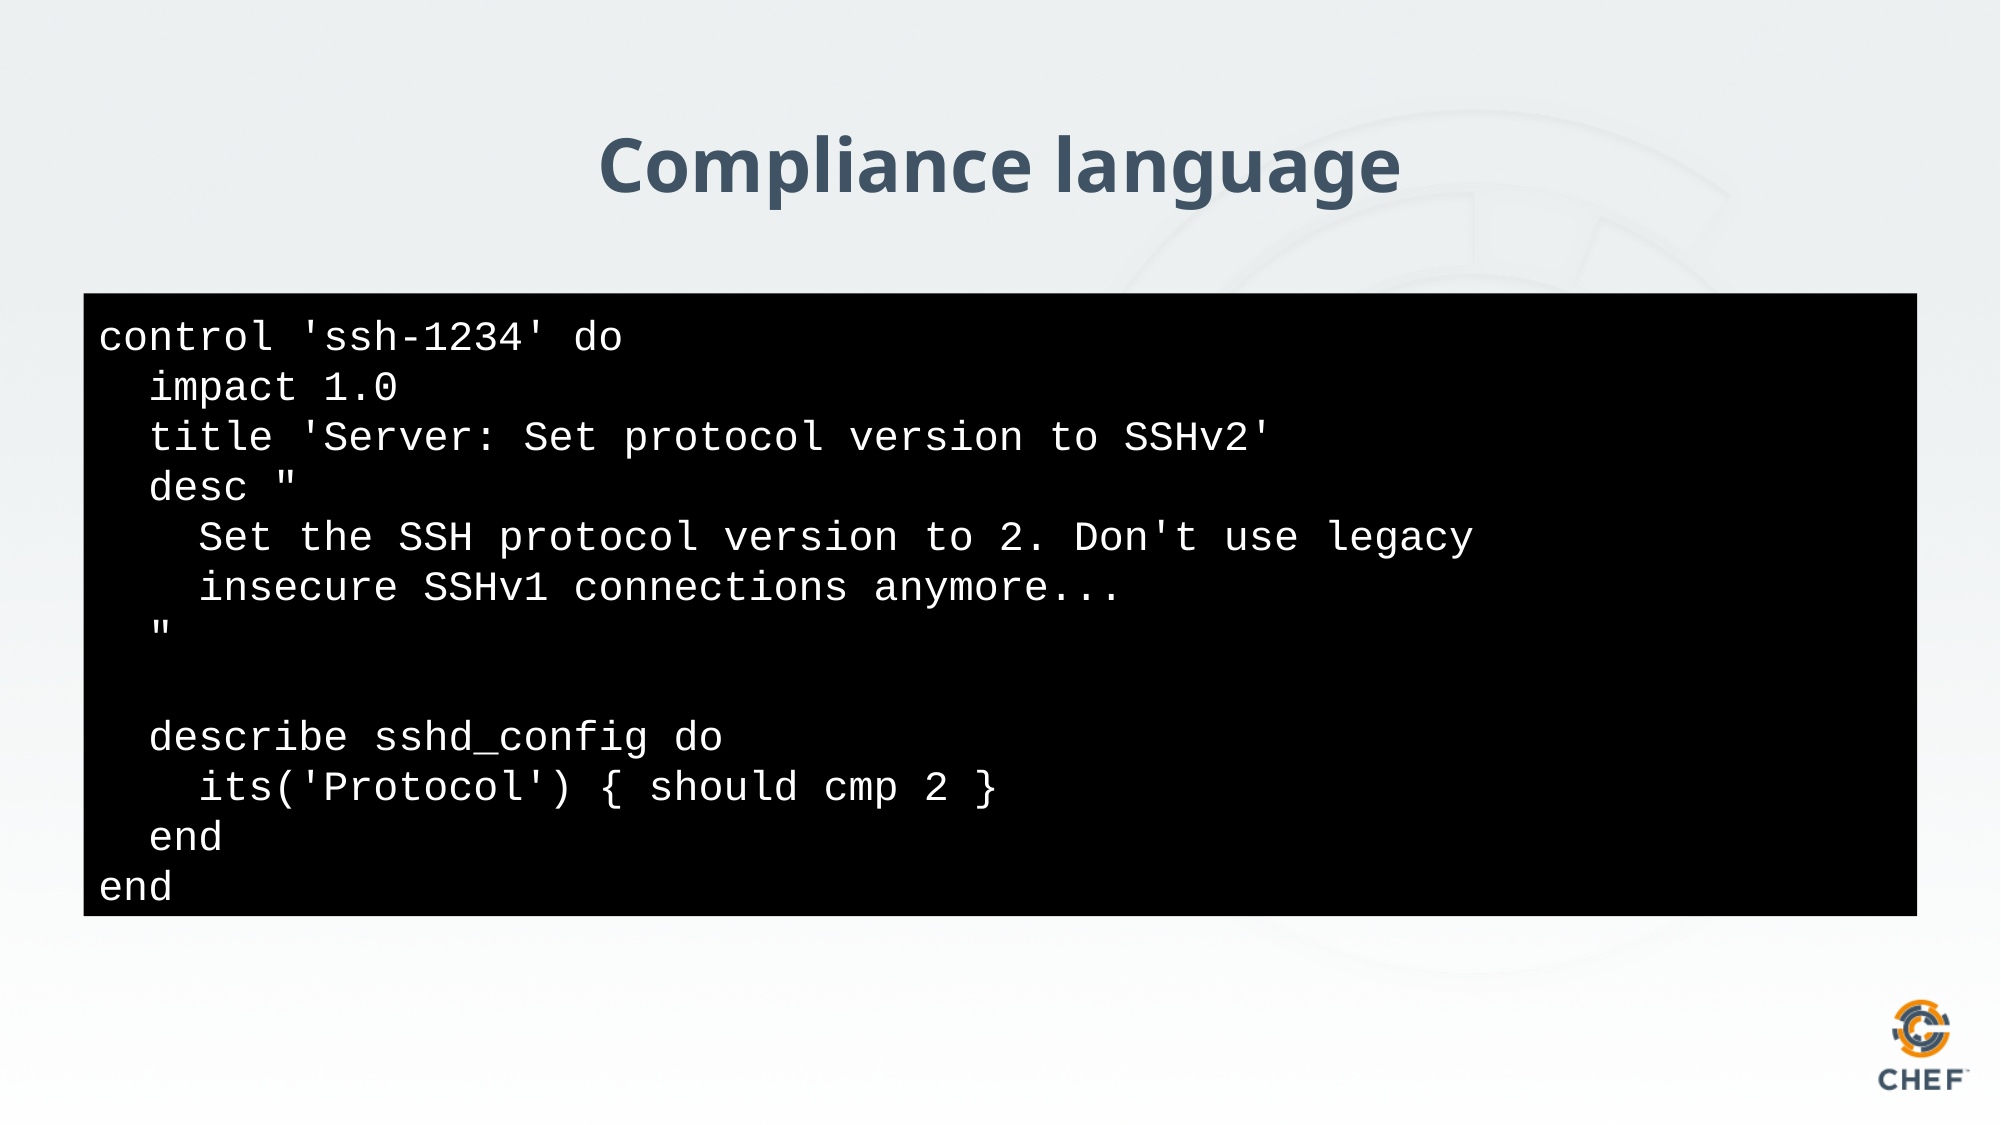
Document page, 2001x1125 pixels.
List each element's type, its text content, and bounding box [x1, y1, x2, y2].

picture [0, 0, 2001, 1125]
text_box Compliance language [41, 59, 1959, 278]
text_box control 'ssh-1234' do impact 1.0 title 'Server: Set protocol version to SSHv2' desc " Set the SSH protocol version to 2. Don't use legacy insecure SSHv1 connections anymore... " describe sshd_config do its('Protocol') { should cmp 2 } end end [83, 293, 1918, 917]
